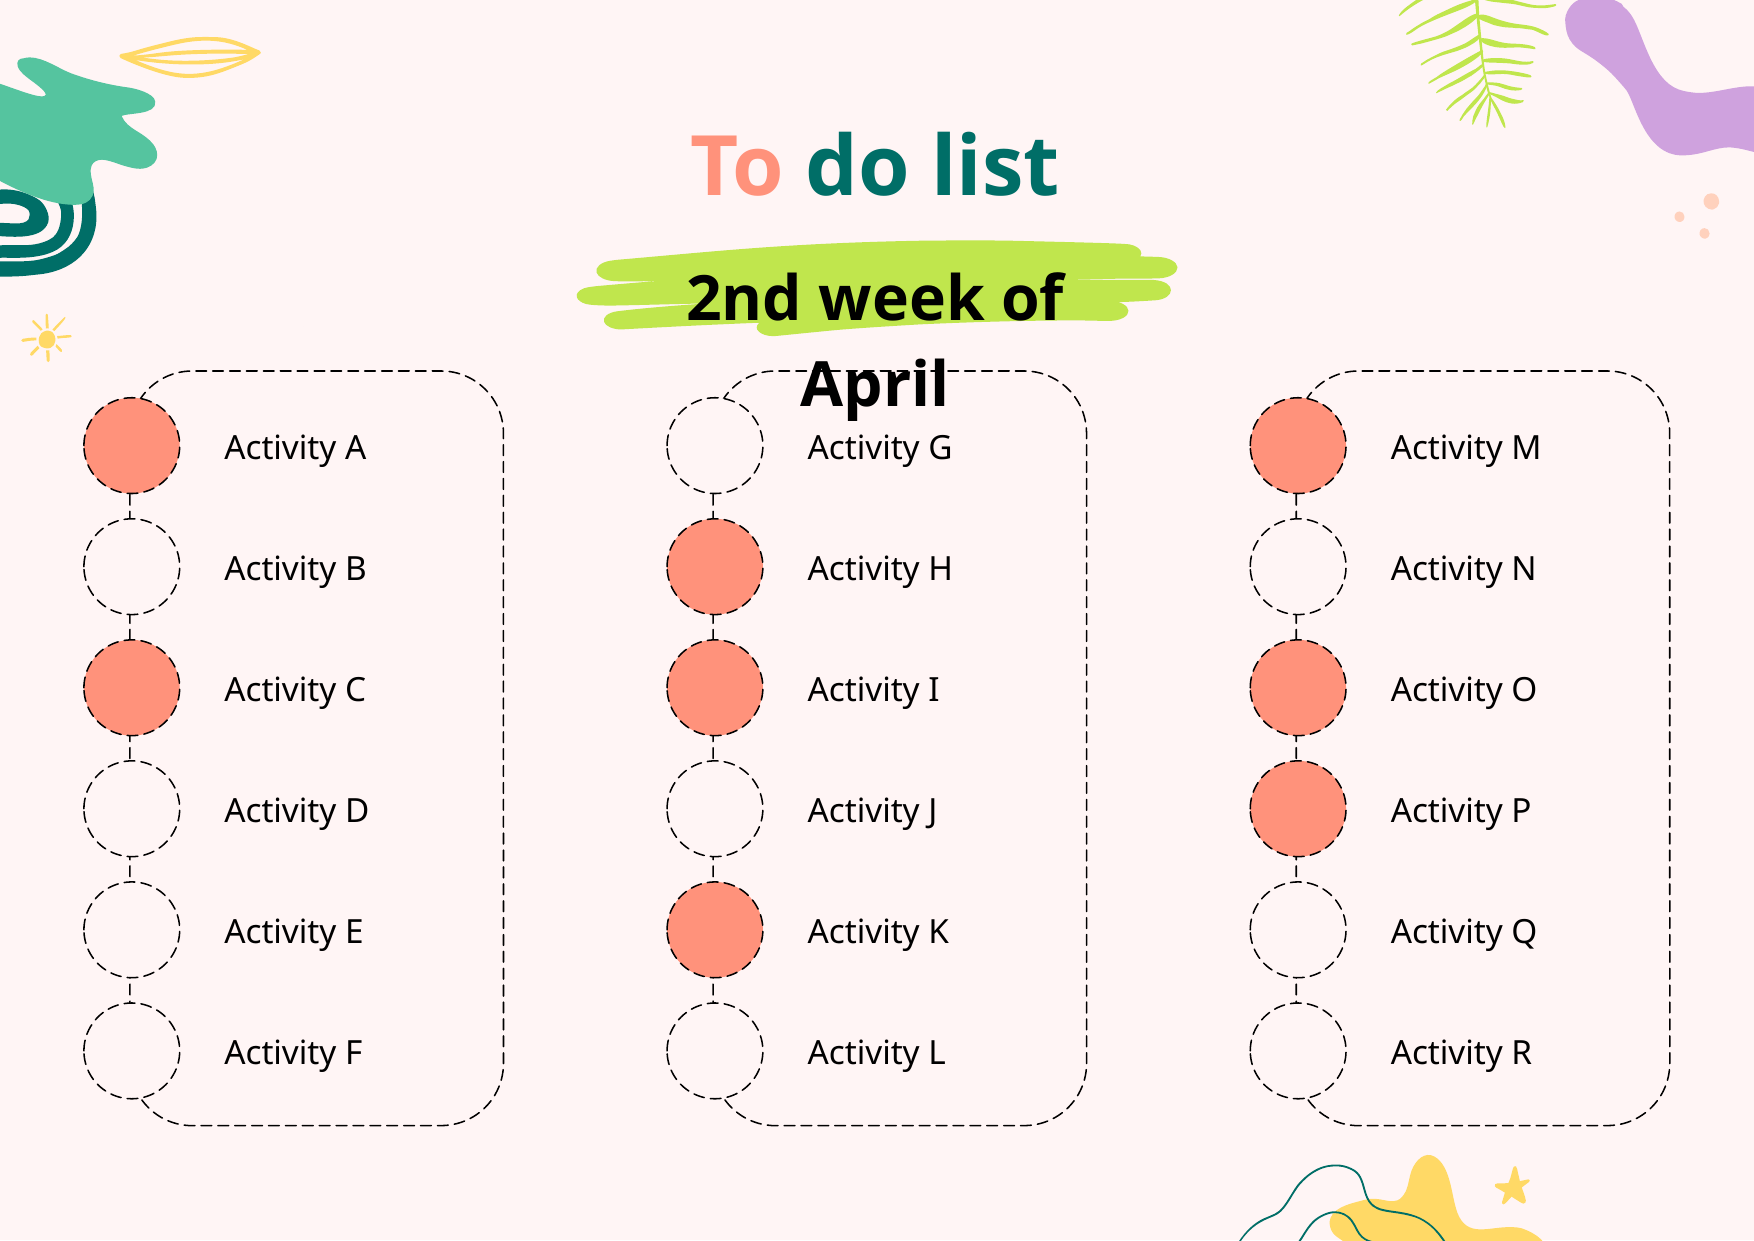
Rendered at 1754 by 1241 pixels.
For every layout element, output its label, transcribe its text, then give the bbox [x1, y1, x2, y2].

text_box [1250, 518, 1347, 615]
subtitle Activity A [205, 407, 451, 485]
text_box [1296, 370, 1670, 1126]
text_box [1250, 760, 1347, 857]
subtitle Activity B [205, 528, 451, 606]
text_box [667, 397, 763, 494]
text_box [83, 639, 180, 736]
text_box [667, 1002, 763, 1099]
text_box [667, 639, 763, 736]
text_box [1103, 243, 1178, 321]
subtitle Activity G [788, 407, 1034, 485]
text_box [667, 760, 763, 857]
text_box [1250, 397, 1347, 494]
subtitle 2nd week of April [648, 227, 1103, 350]
text_box [1250, 639, 1347, 736]
subtitle Activity Q [1372, 891, 1618, 969]
subtitle Activity L [788, 1012, 1034, 1090]
text_box [604, 308, 648, 330]
subtitle Activity H [788, 528, 1034, 606]
text_box [83, 760, 180, 857]
subtitle Activity C [205, 649, 451, 727]
subtitle Activity I [788, 649, 1034, 727]
text_box [83, 518, 180, 615]
subtitle Activity K [788, 891, 1034, 969]
text_box [1250, 1002, 1347, 1099]
subtitle Activity F [205, 1012, 451, 1090]
subtitle Activity M [1372, 407, 1618, 485]
text_box [129, 370, 504, 1126]
text_box [667, 881, 763, 978]
text_box [1250, 881, 1347, 978]
title To do list [83, 112, 1667, 227]
subtitle Activity D [205, 770, 451, 848]
text_box [713, 370, 1087, 1126]
subtitle Activity O [1372, 649, 1618, 727]
subtitle Activity N [1372, 528, 1618, 606]
subtitle Activity J [788, 770, 1034, 848]
text_box [83, 397, 180, 494]
text_box [667, 518, 763, 615]
text_box [576, 257, 648, 306]
text_box [83, 881, 180, 978]
subtitle Activity P [1372, 770, 1618, 848]
subtitle Activity R [1372, 1012, 1618, 1090]
subtitle Activity E [205, 891, 451, 969]
text_box [83, 1002, 180, 1099]
